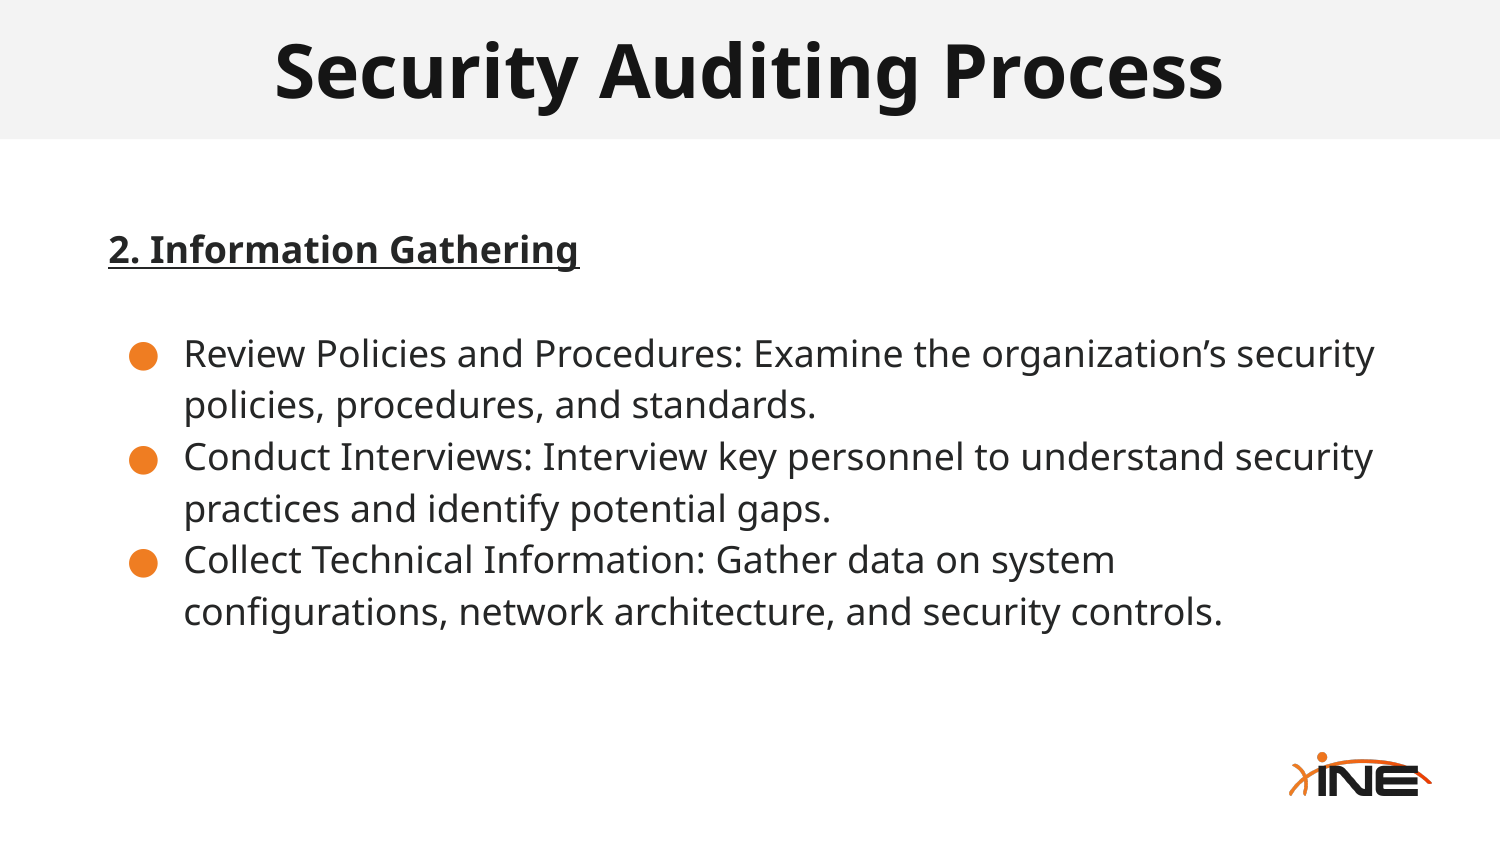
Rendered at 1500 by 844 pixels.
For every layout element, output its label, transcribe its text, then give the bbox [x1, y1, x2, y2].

title Security Auditing Process [0, 0, 1500, 140]
list 2. Information Gathering Review Policies and Procedures: Examine the organization’s security policies, procedures, and standards. Conduct Interviews: Interview key personnel to understand security practices and identify potential gaps. Collect Technical Information: Gather data on system configurations, network architecture, and security controls. [93, 204, 1404, 754]
picture [1289, 752, 1432, 796]
